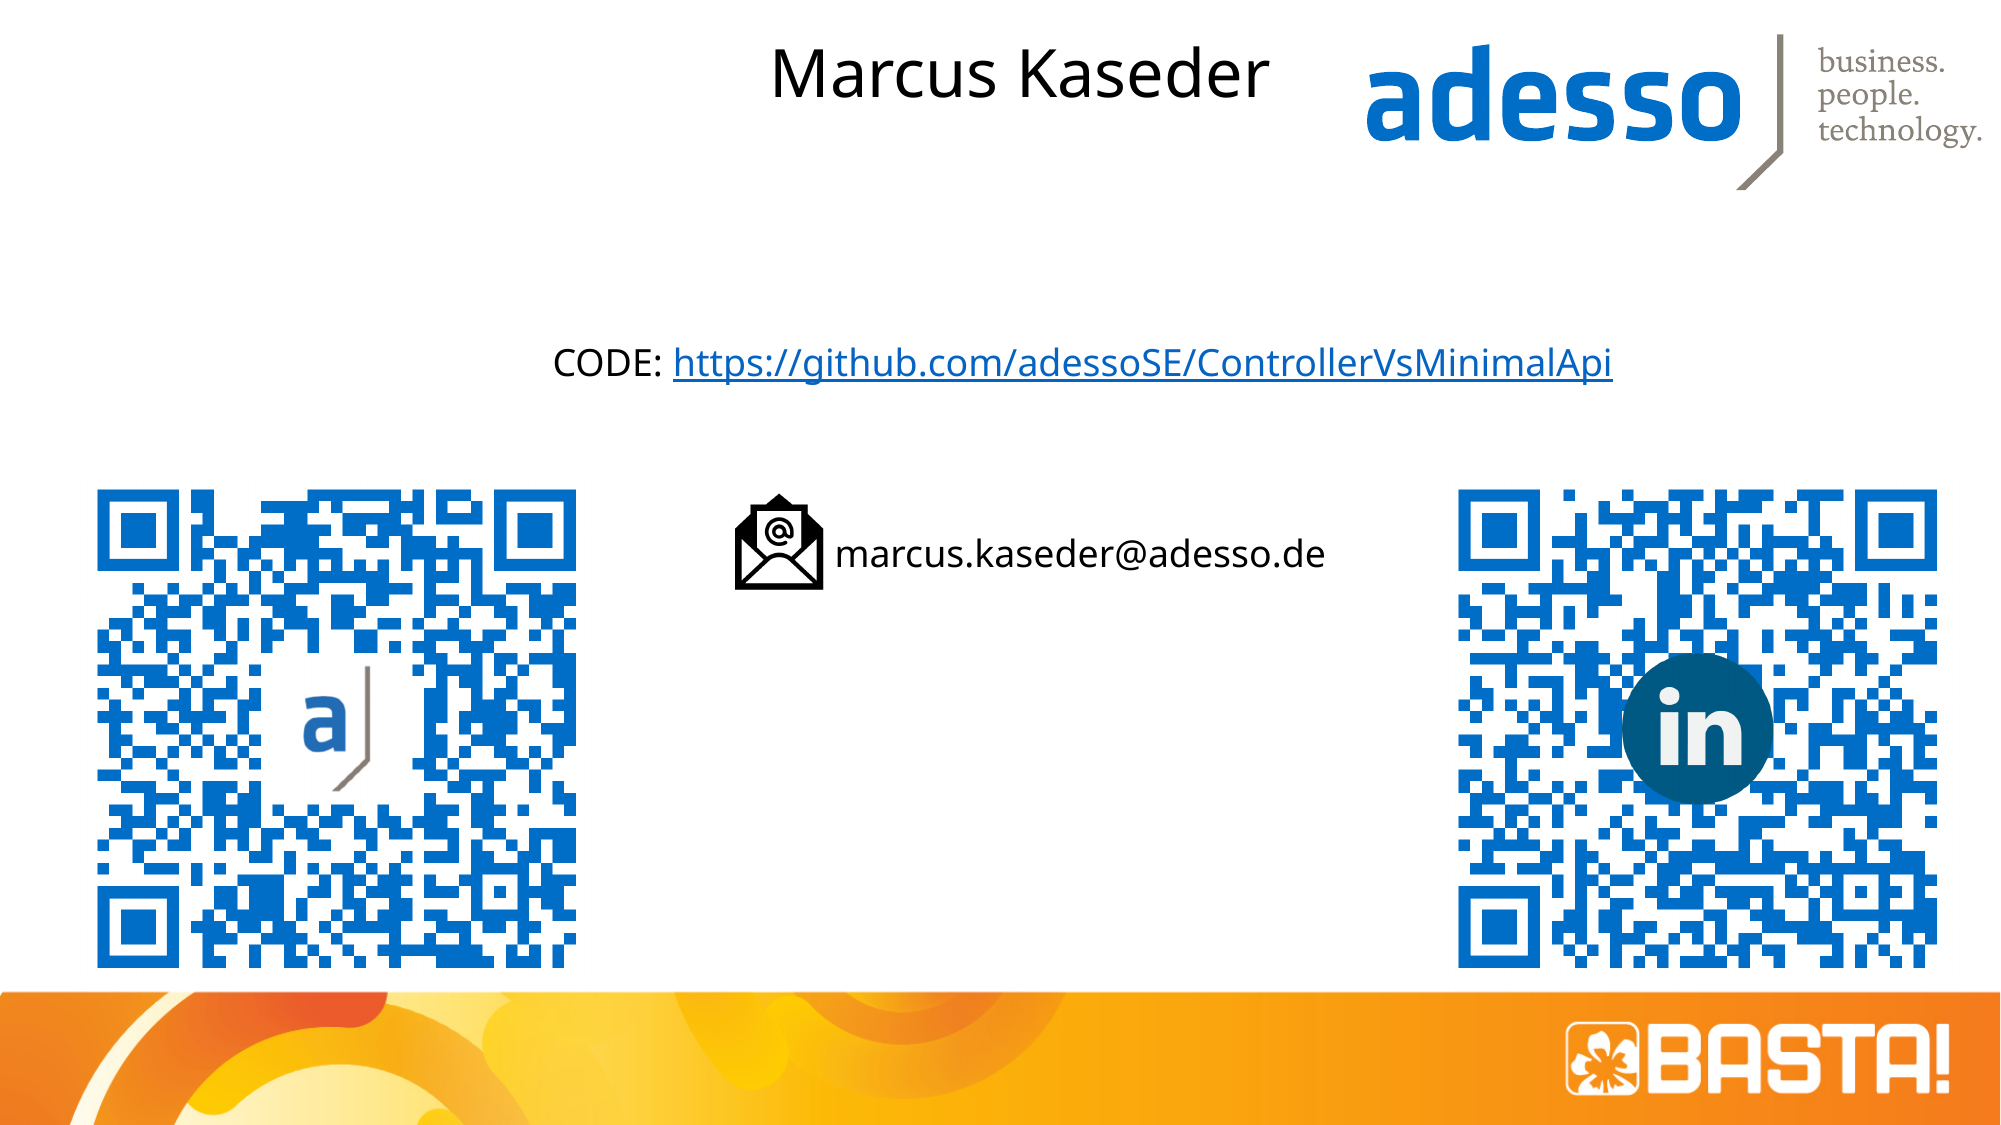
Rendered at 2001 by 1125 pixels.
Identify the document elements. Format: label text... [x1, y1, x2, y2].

picture [0, 0, 2001, 1125]
title Marcus Kaseder [697, 28, 1343, 120]
text_box marcus.kaseder@adesso.de [832, 522, 1342, 582]
text_box CODE: https://github.com/adessoSE/ControllerVsMinimalApi [537, 331, 1709, 397]
